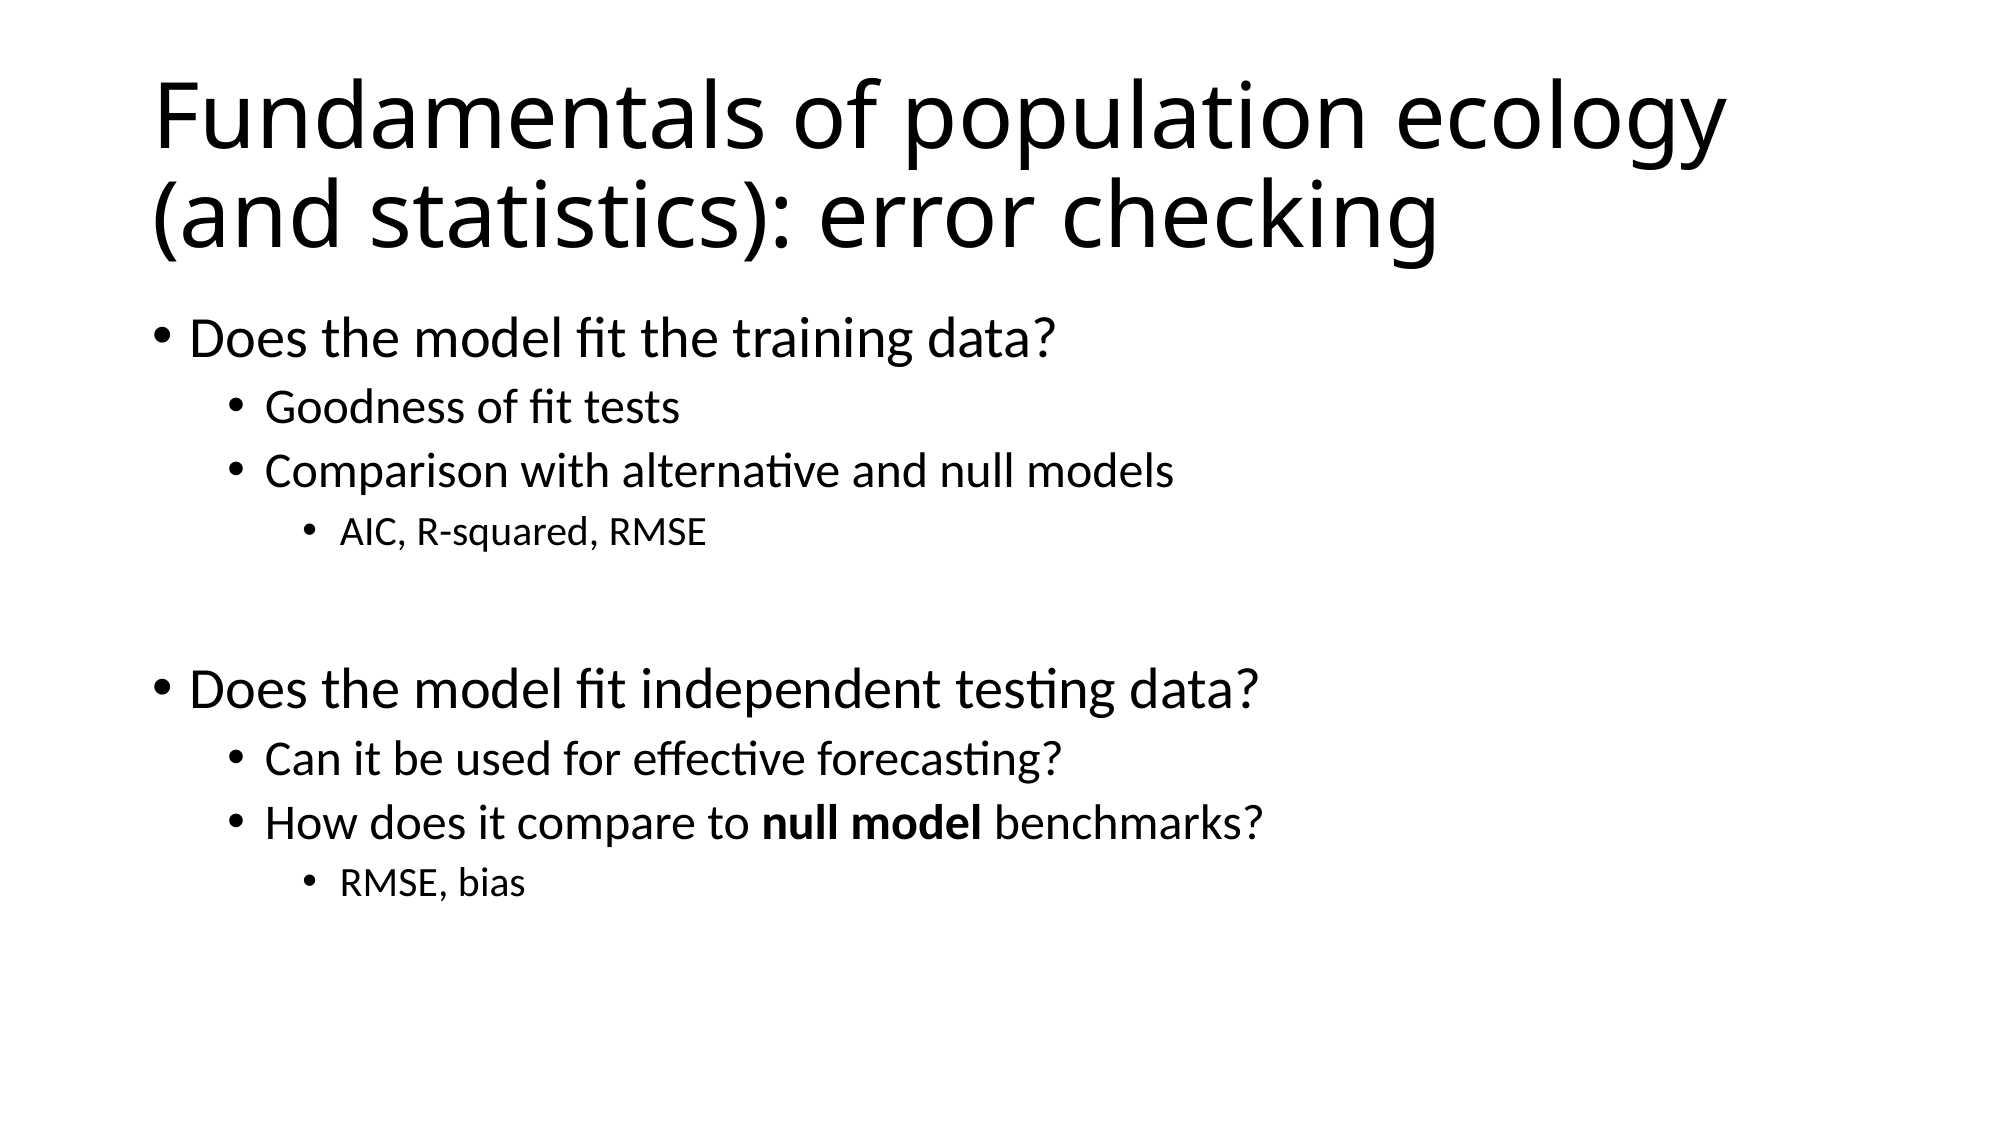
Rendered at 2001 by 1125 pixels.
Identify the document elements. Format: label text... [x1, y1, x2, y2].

title Fundamentals of population ecology (and statistics): error checking [137, 59, 1863, 278]
list Does the model fit the training data? Goodness of fit tests Comparison with alternative and null models AIC, R-squared, RMSE Does the model fit independent testing data? Can it be used for effective forecasting? How does it compare to null model benchmarks? RMSE, bias [137, 299, 1863, 1014]
